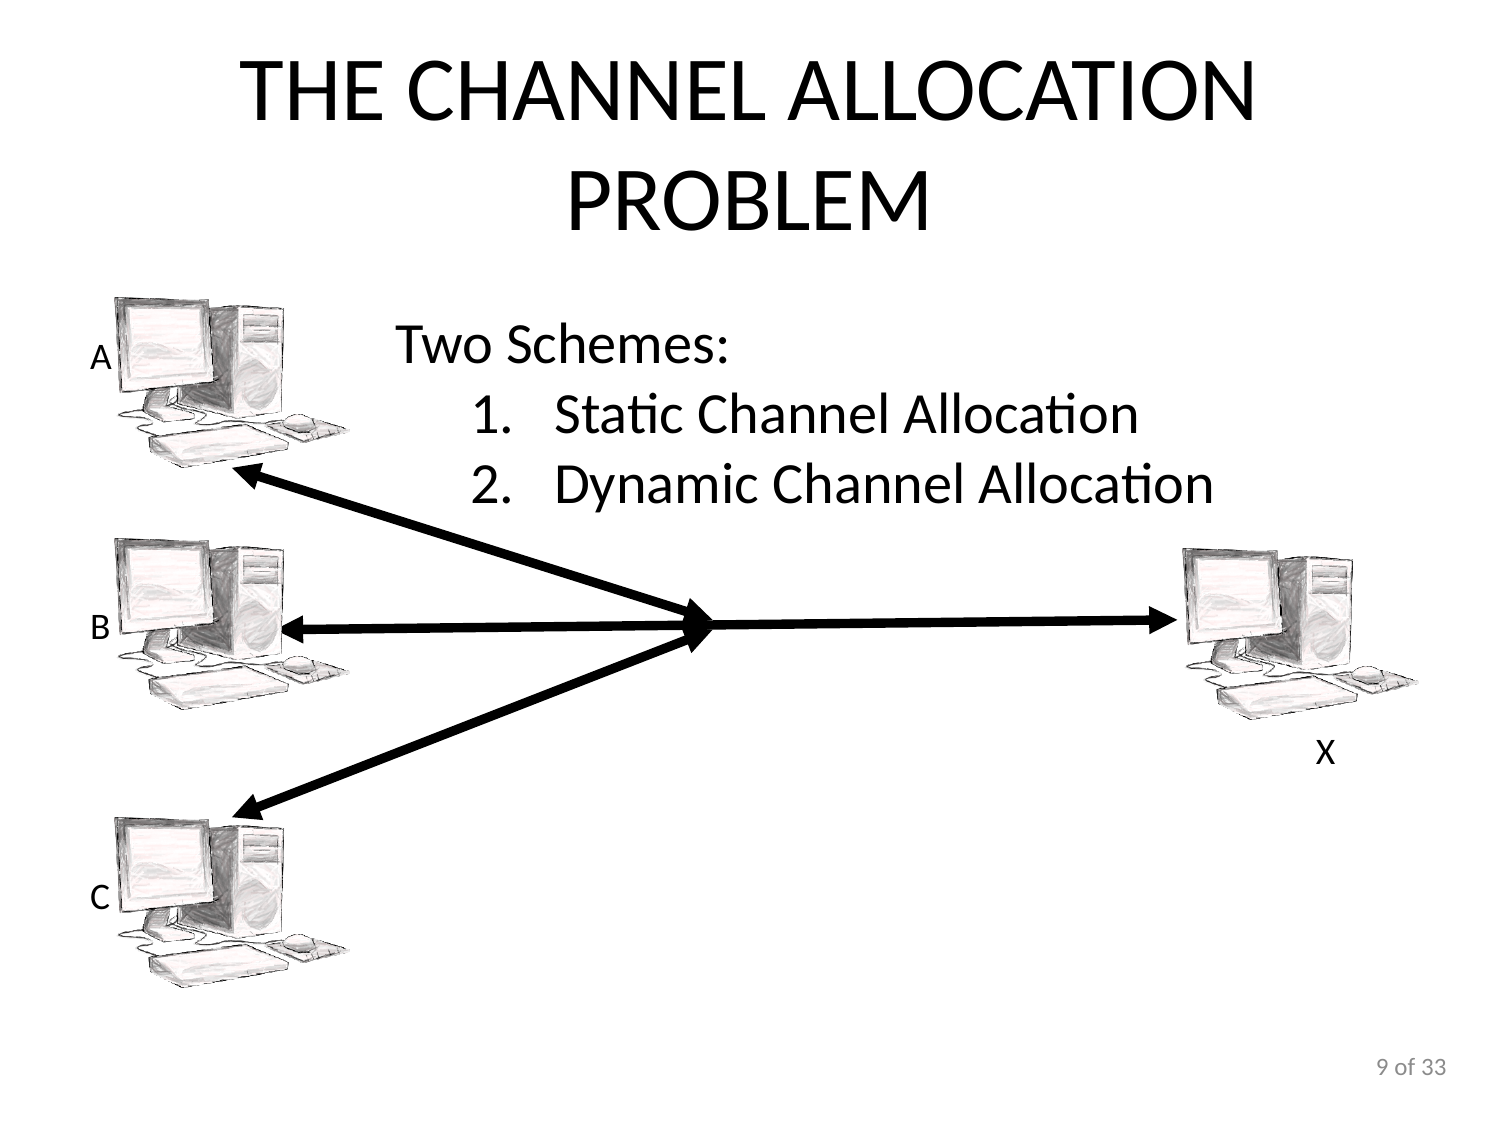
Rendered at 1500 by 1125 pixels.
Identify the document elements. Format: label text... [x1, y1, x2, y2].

picture [113, 297, 351, 469]
text_box X [1301, 729, 1351, 779]
picture [1182, 548, 1420, 720]
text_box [231, 629, 713, 818]
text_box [711, 619, 1177, 630]
text_box Two Schemes: Static Channel Allocation Dynamic Channel Allocation [380, 297, 1230, 523]
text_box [231, 467, 713, 621]
picture [113, 816, 351, 988]
picture [113, 538, 351, 710]
title The Channel Allocation Problem [75, 45, 1425, 233]
text_box A B C [75, 324, 127, 925]
slide_number 9 of 33 [1111, 1035, 1462, 1096]
